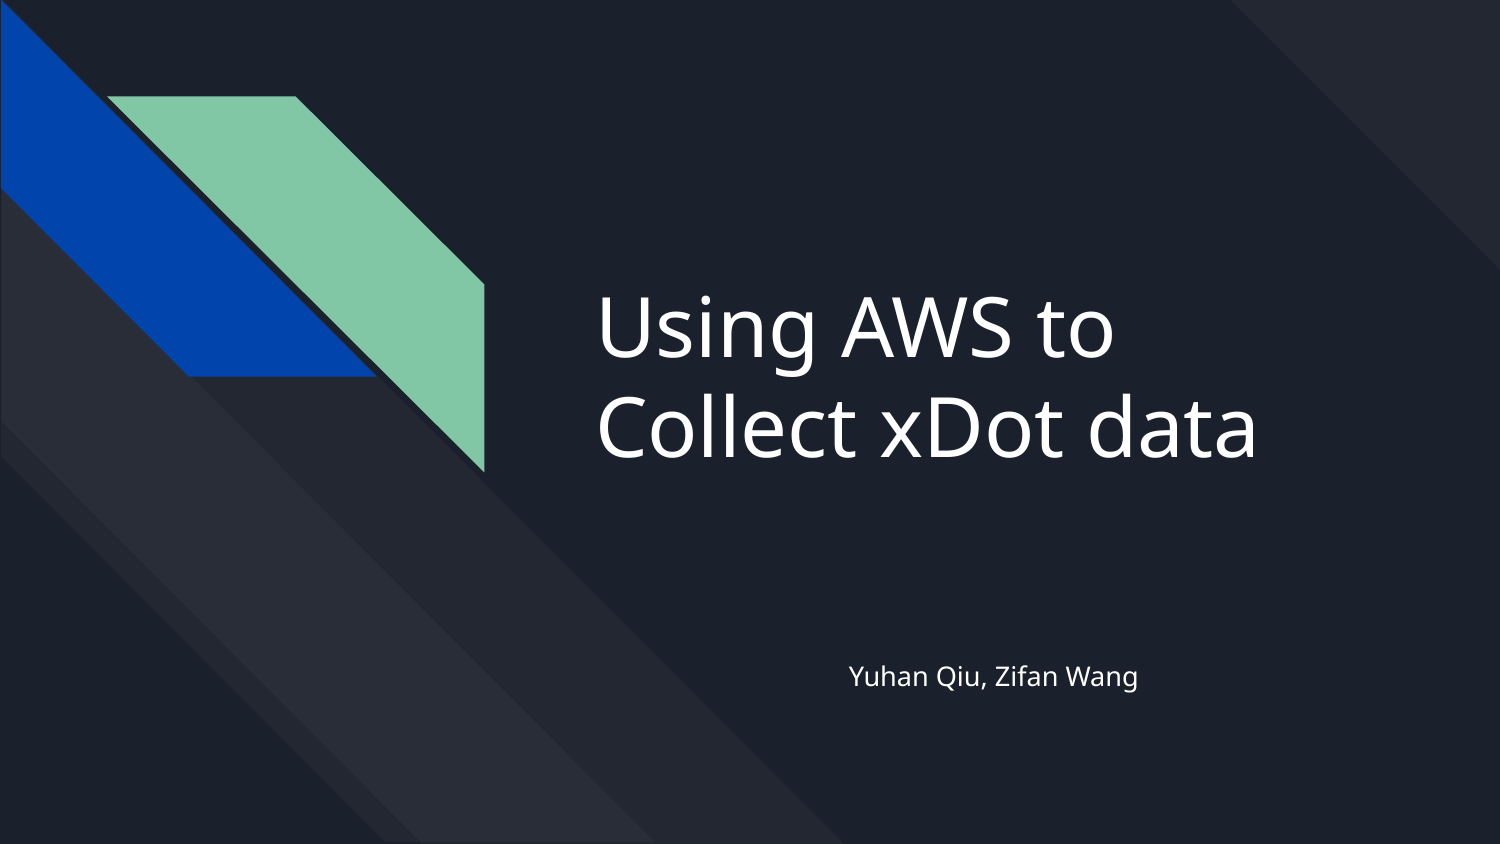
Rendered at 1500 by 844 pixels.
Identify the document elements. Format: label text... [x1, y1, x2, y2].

subtitle Yuhan Qiu, Zifan Wang [833, 643, 1404, 727]
title Using AWS to Collect xDot data [580, 258, 1404, 518]
